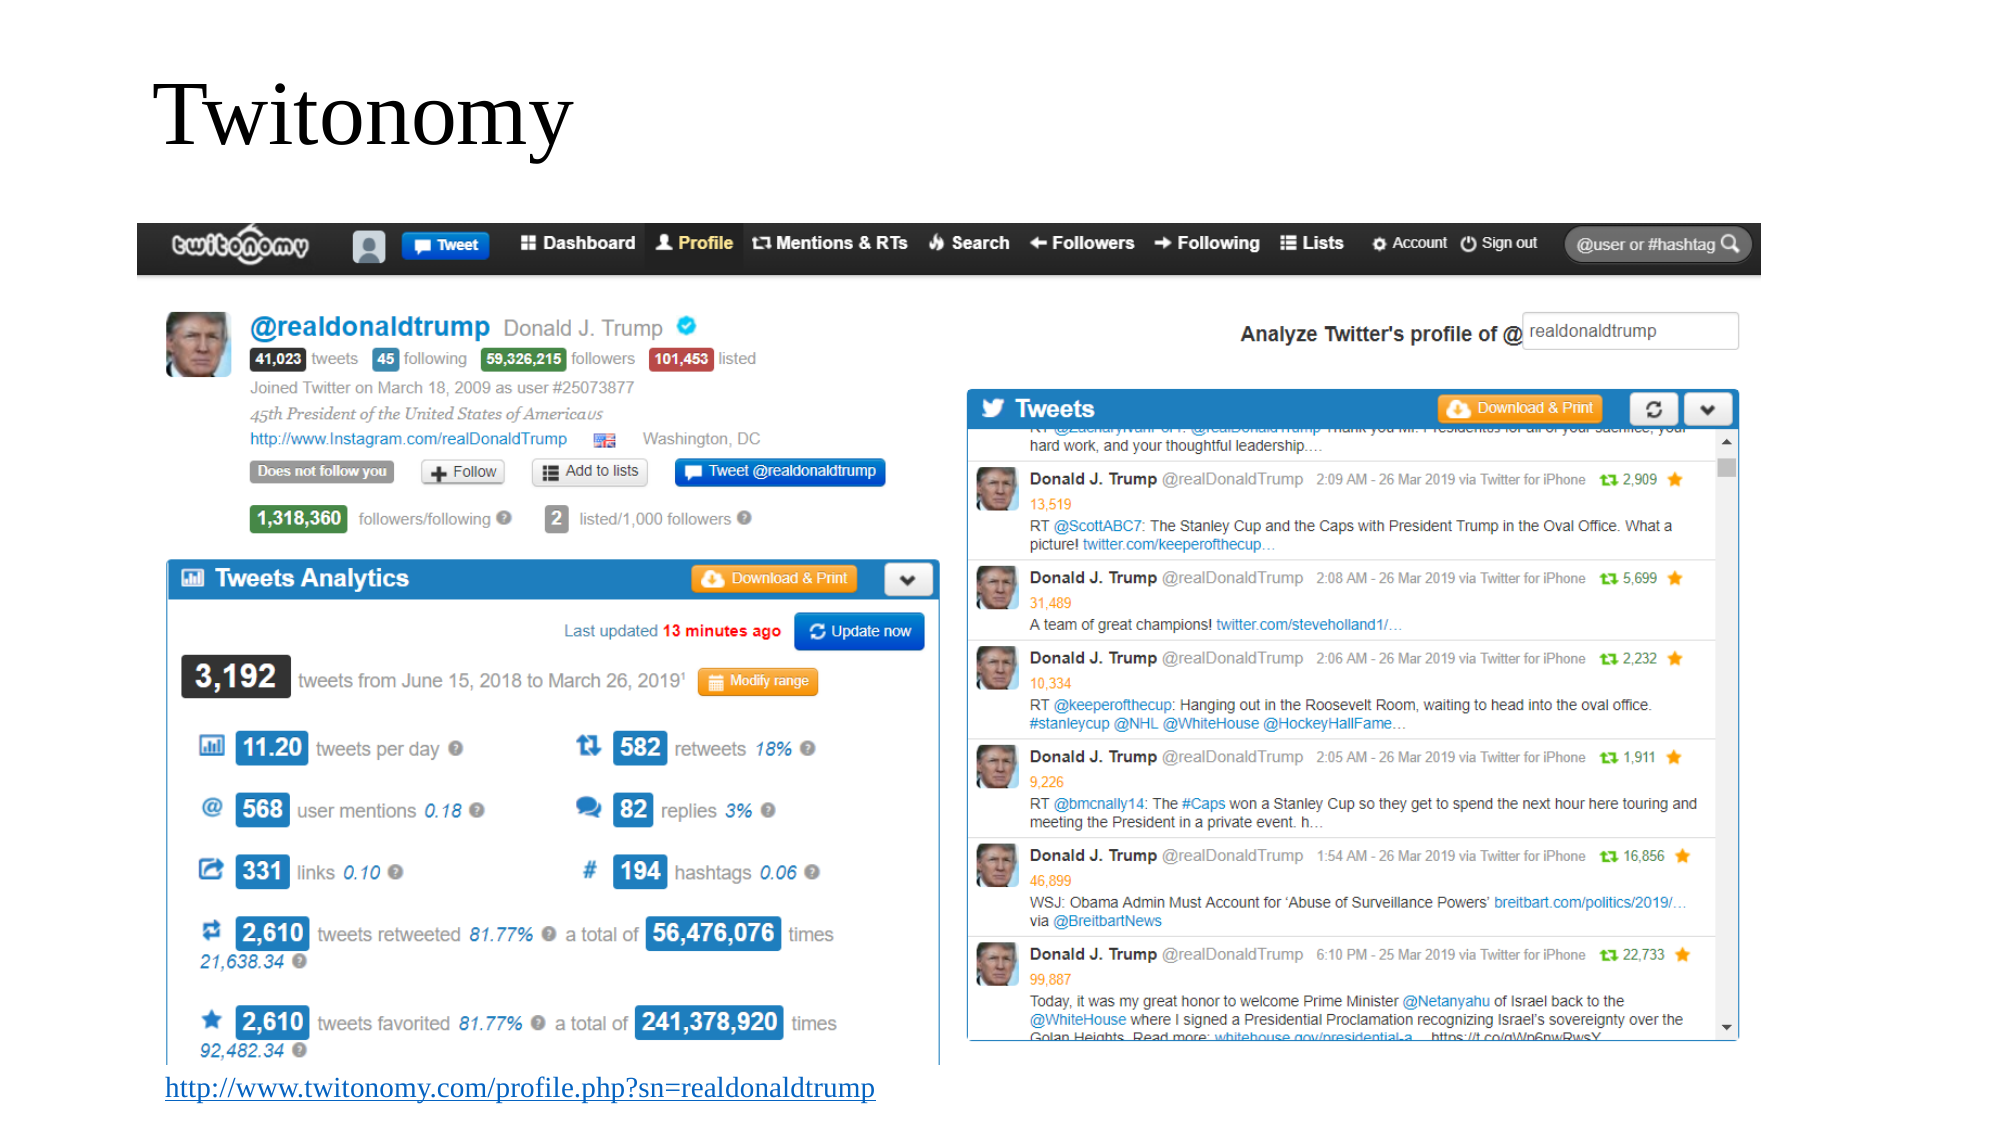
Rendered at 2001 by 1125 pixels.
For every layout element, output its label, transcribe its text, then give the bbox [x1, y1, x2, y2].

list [137, 223, 1760, 1065]
title Twitonomy [137, 6, 1863, 224]
text_box http://www.twitonomy.com/profile.php?sn=realdonaldtrump [150, 1065, 1301, 1111]
